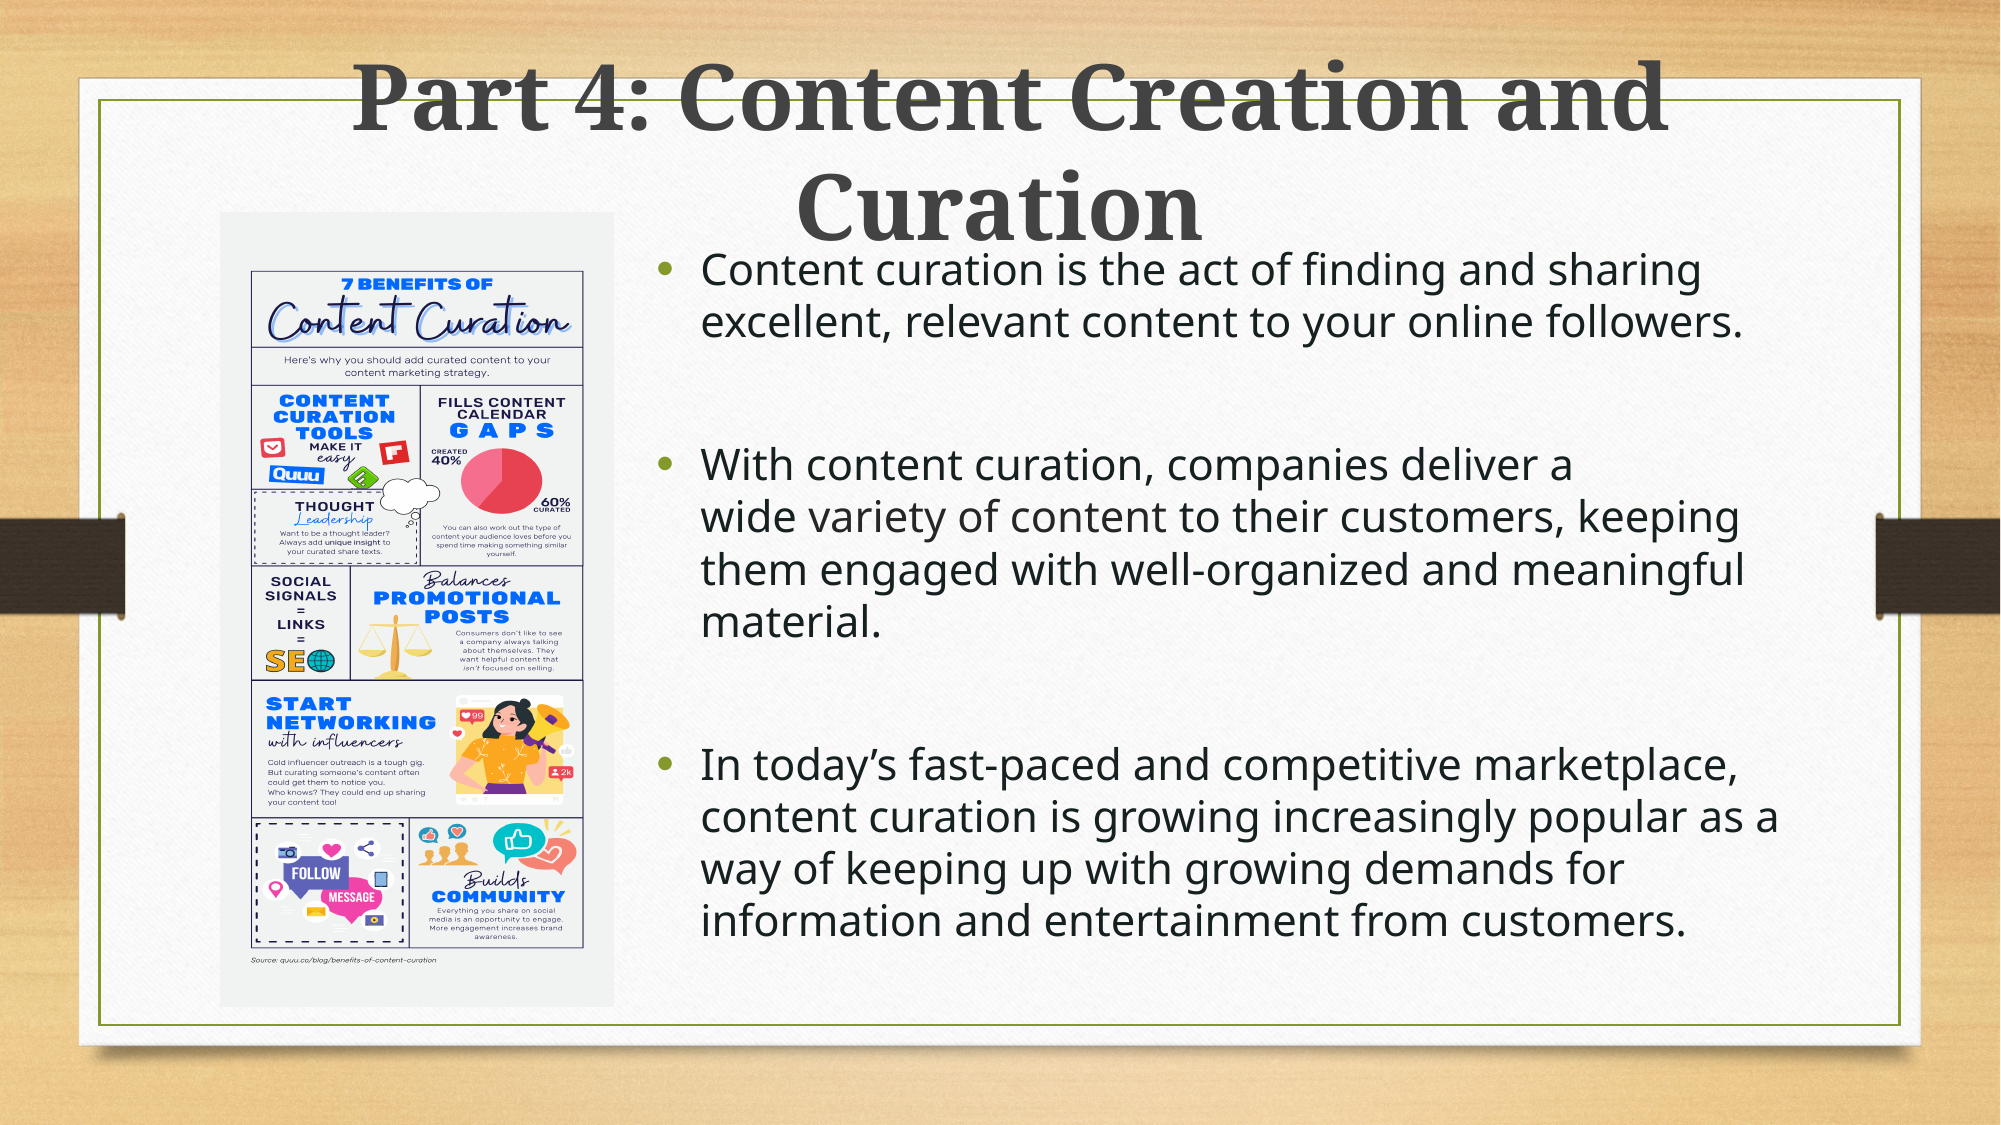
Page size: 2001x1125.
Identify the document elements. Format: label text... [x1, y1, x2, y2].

picture [0, 0, 2001, 1125]
title Part 4: Content Creation and Curation [136, 0, 1888, 313]
list Content curation is the act of finding and sharing excellent, relevant content to your online followers. With content curation, companies deliver a wide variety of content to their customers, keeping them engaged with well-organized and meaningful material. In today’s fast-paced and competitive marketplace, content curation is growing increasingly popular as a way of keeping up with growing demands for information and entertainment from customers. [641, 234, 1848, 964]
